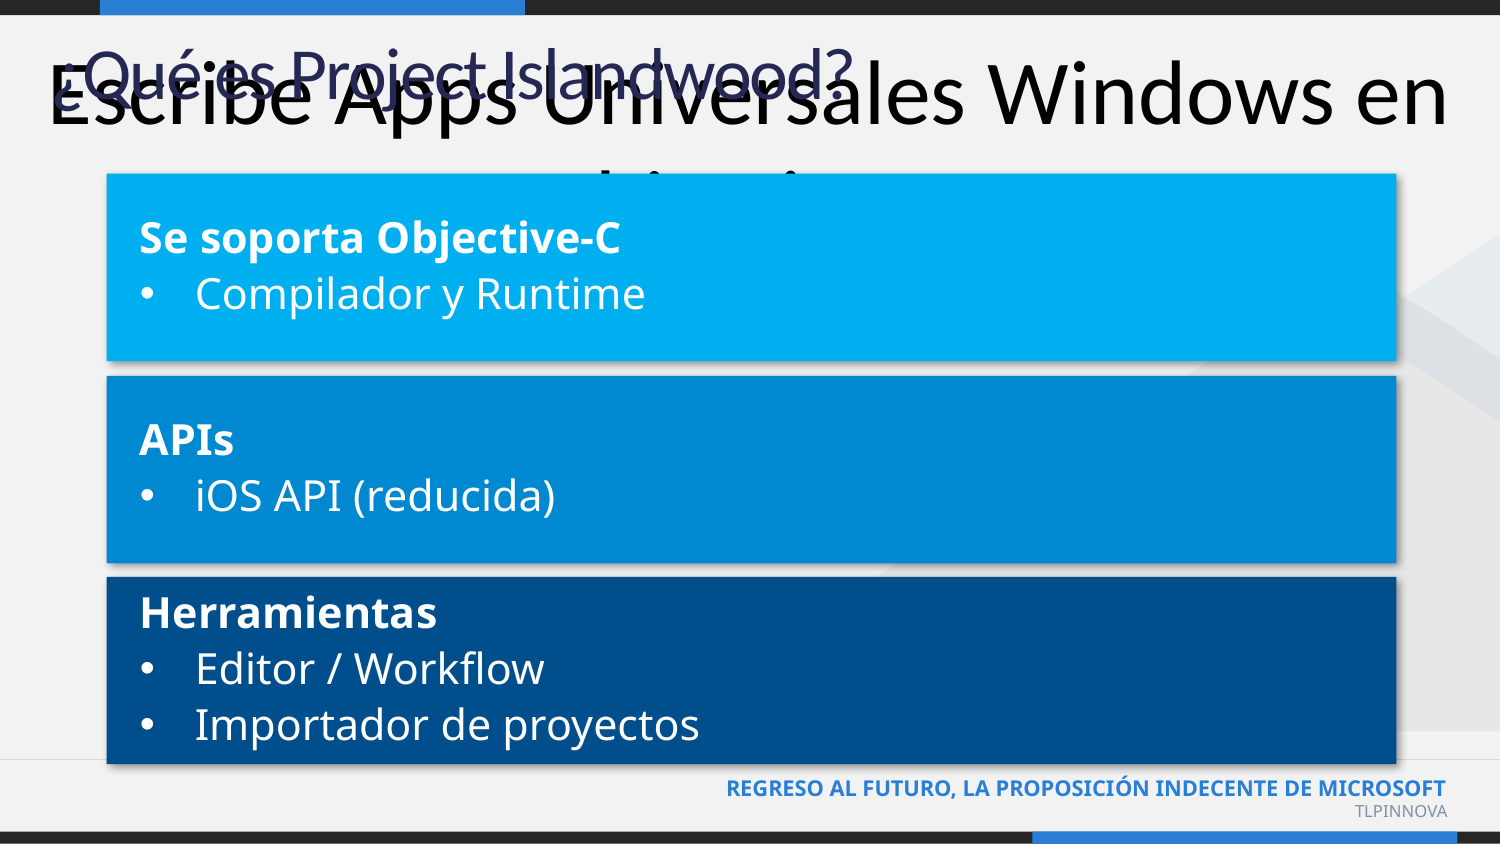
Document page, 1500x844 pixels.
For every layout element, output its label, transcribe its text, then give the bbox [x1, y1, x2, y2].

text_box Se soporta Objective-C Compilador y Runtime [105, 172, 1399, 363]
text_box ¿Qué es Project Islandwood? [32, 25, 1467, 136]
text_box APIs iOS API (reducida) [105, 374, 1399, 565]
title Escribe Apps Universales Windows en Objective-C [33, 136, 1467, 147]
text_box Herramientas Editor / Workflow Importador de proyectos [105, 575, 1399, 766]
